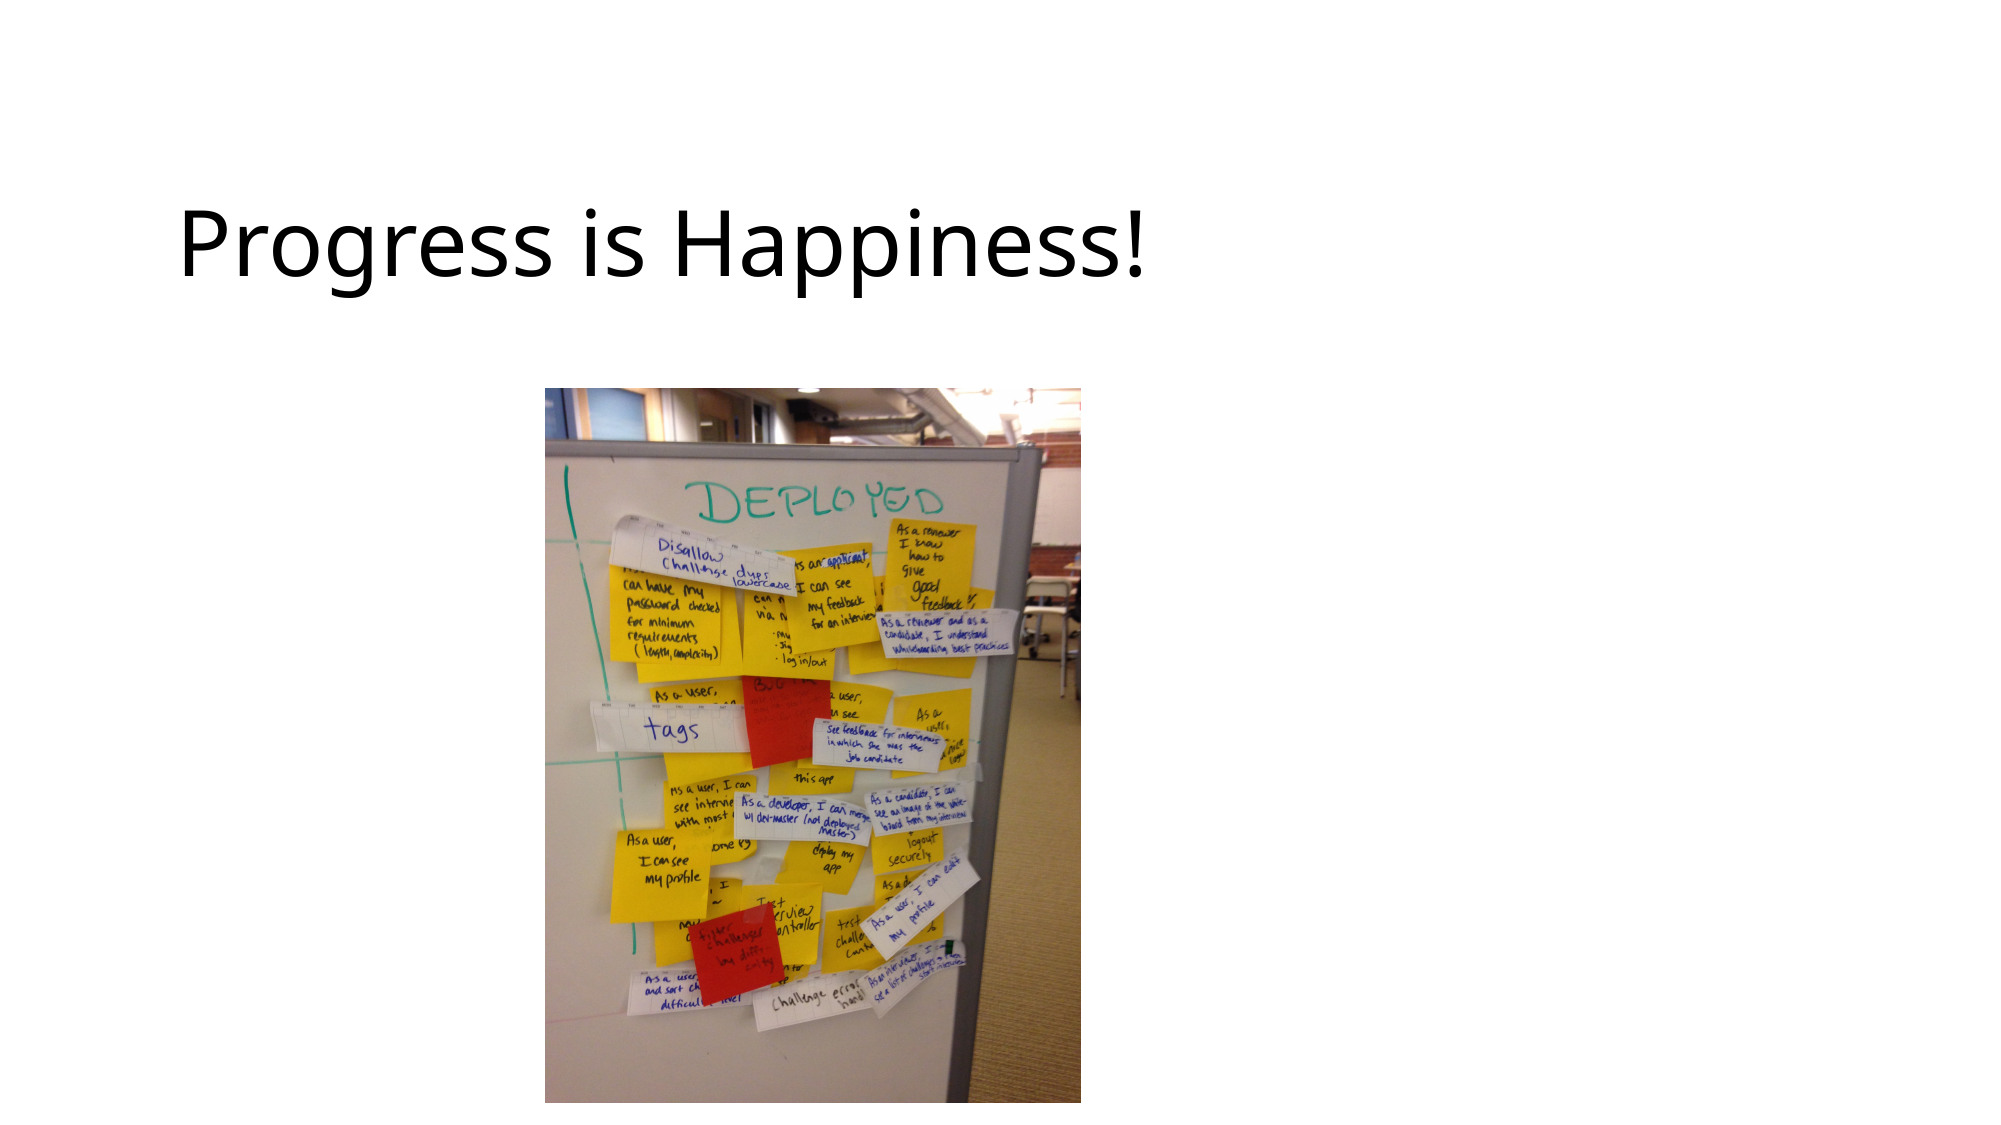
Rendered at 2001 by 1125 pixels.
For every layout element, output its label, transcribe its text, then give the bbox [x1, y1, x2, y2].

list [545, 388, 1081, 1103]
title Progress is Happiness! [161, 137, 1887, 356]
